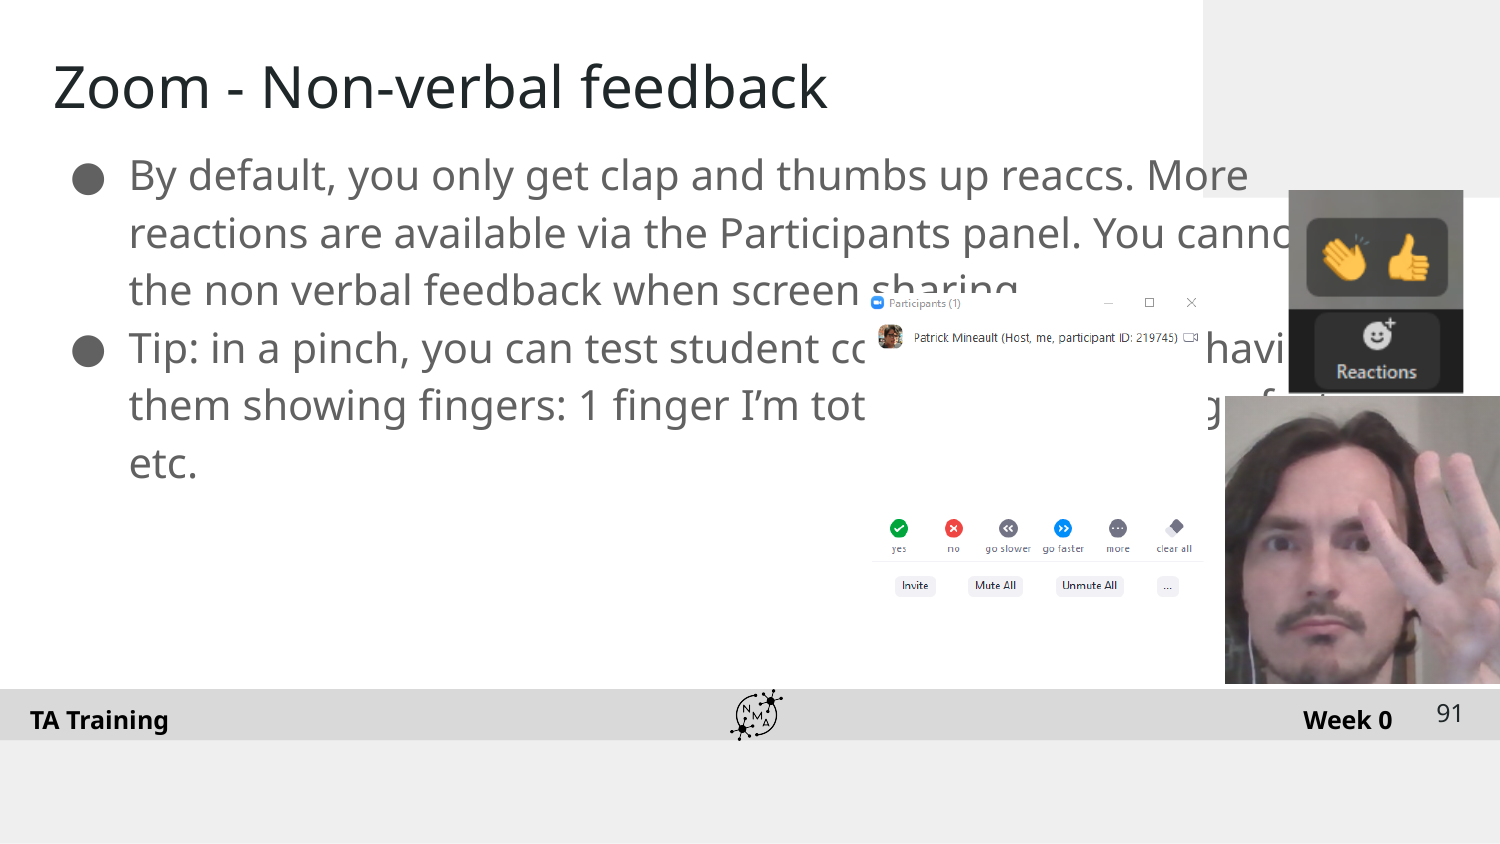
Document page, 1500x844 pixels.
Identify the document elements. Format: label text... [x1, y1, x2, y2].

title Zoom - Non-verbal feedback [38, 35, 1437, 126]
slide_number ‹#› [1389, 693, 1480, 741]
picture [864, 293, 1209, 610]
list By default, you only get clap and thumbs up reaccs. More reactions are available via the Participants panel. You cannot see the non verbal feedback when screen sharing. Tip: in a pinch, you can test student comprehension by having them showing fingers: 1 finger I’m totally lost, 3: ok, 5: go faster, etc. [38, 126, 1437, 687]
picture [1288, 190, 1464, 394]
picture [1224, 396, 1500, 684]
picture [730, 689, 783, 741]
